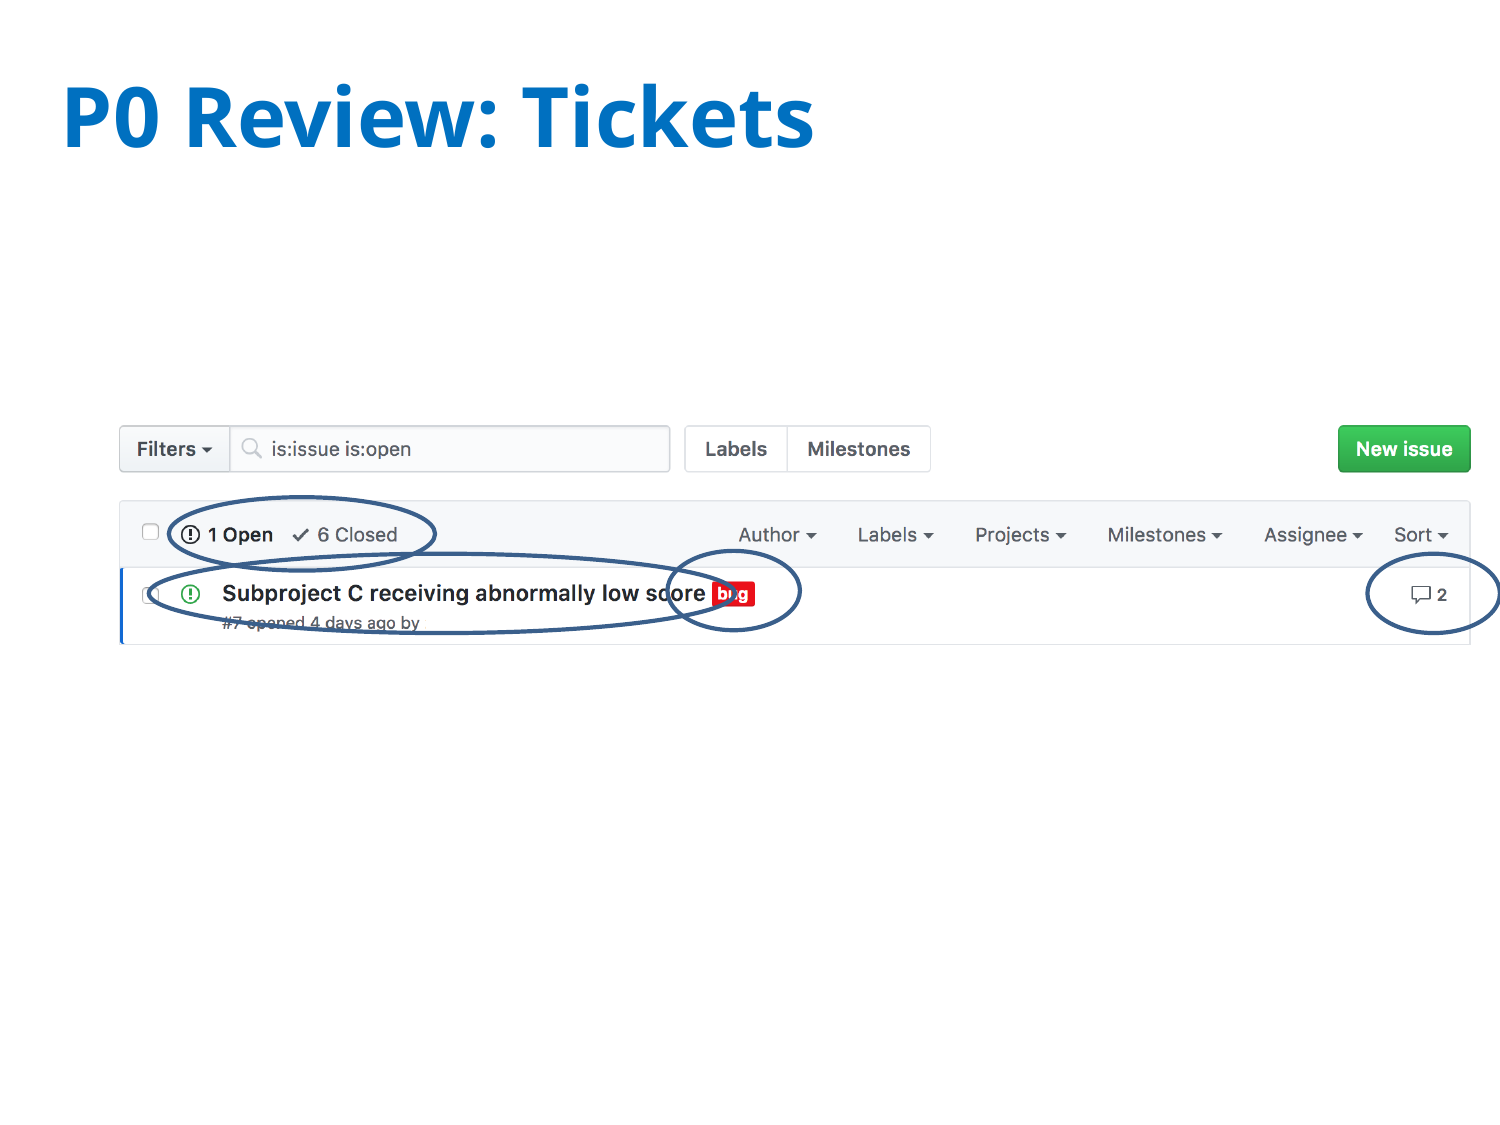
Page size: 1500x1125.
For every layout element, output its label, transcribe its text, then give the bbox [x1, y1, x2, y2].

picture [99, 407, 1481, 657]
title P0 Review: Tickets [45, 47, 1465, 180]
text_box [1484, 565, 1500, 622]
